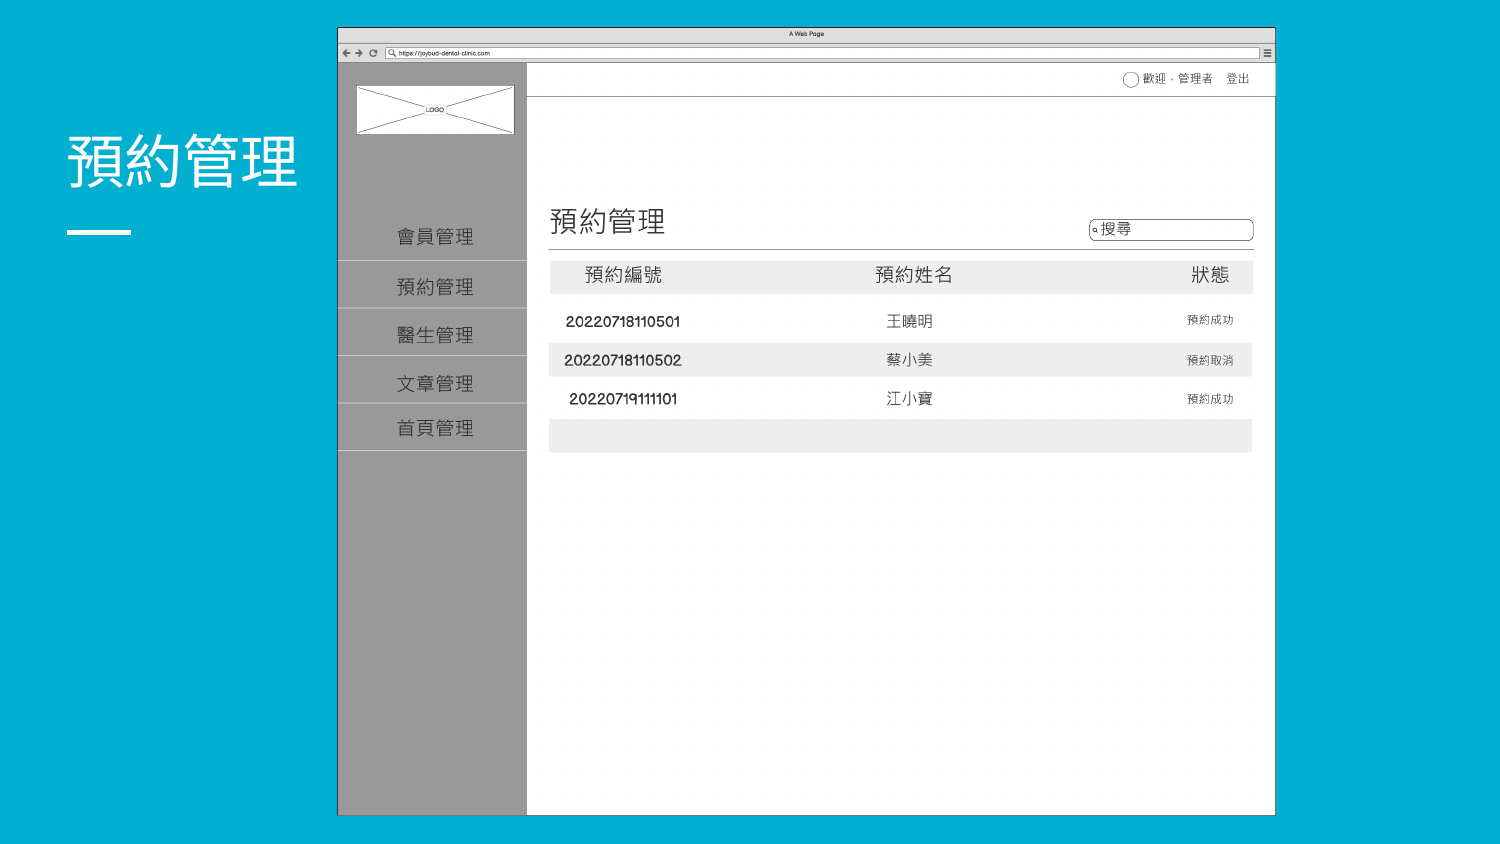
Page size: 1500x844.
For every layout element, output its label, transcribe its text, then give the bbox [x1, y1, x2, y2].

title 預約管理 [51, 91, 331, 216]
picture [336, 27, 1276, 817]
